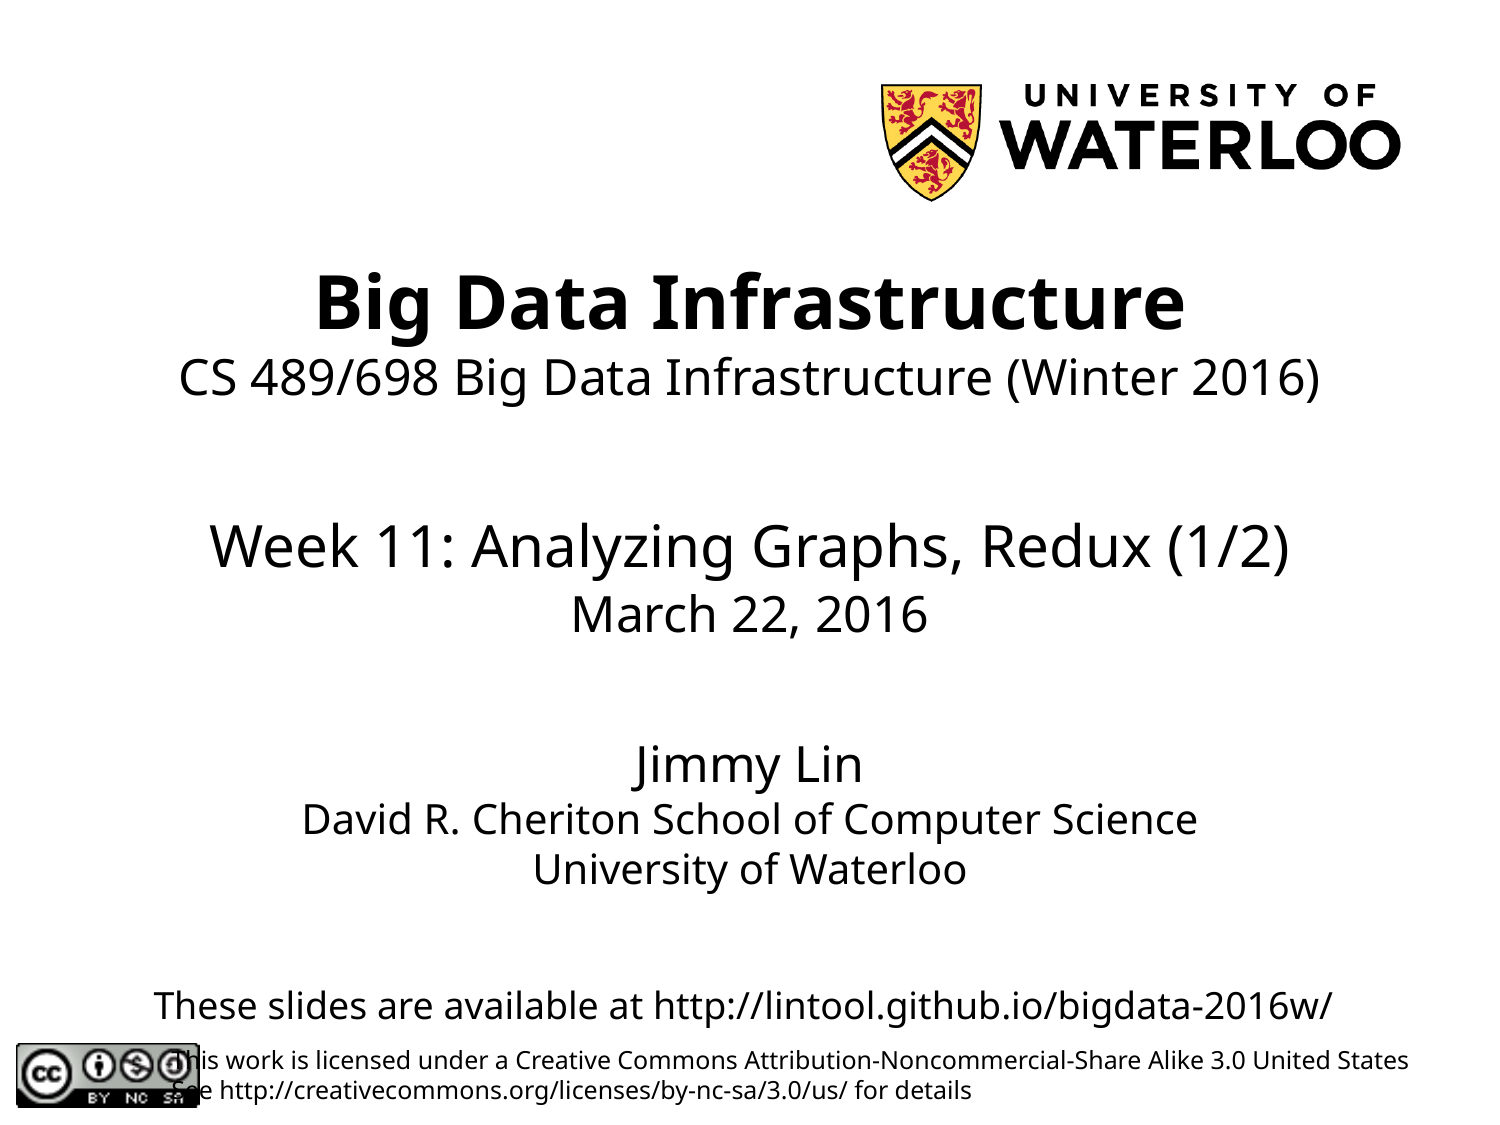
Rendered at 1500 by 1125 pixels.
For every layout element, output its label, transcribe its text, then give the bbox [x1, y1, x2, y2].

text_box Jimmy Lin David R. Cheriton School of Computer Science University of Waterloo [12, 750, 1488, 875]
text_box March 22, 2016 [12, 549, 1488, 675]
text_box These slides are available at http://lintool.github.io/bigdata-2016w/ [138, 974, 1349, 1035]
text_box This work is licensed under a Creative Commons Attribution-Noncommercial-Share Alike 3.0 United States See http://creativecommons.org/licenses/by-nc-sa/3.0/us/ for details [156, 1037, 1426, 1113]
text_box CS 489/698 Big Data Infrastructure (Winter 2016) [0, 337, 1500, 413]
picture [778, 0, 1500, 290]
picture [16, 1042, 201, 1108]
text_box Big Data Infrastructure [12, 224, 1488, 337]
text_box Week 11: Analyzing Graphs, Redux (1/2) [12, 487, 1488, 549]
